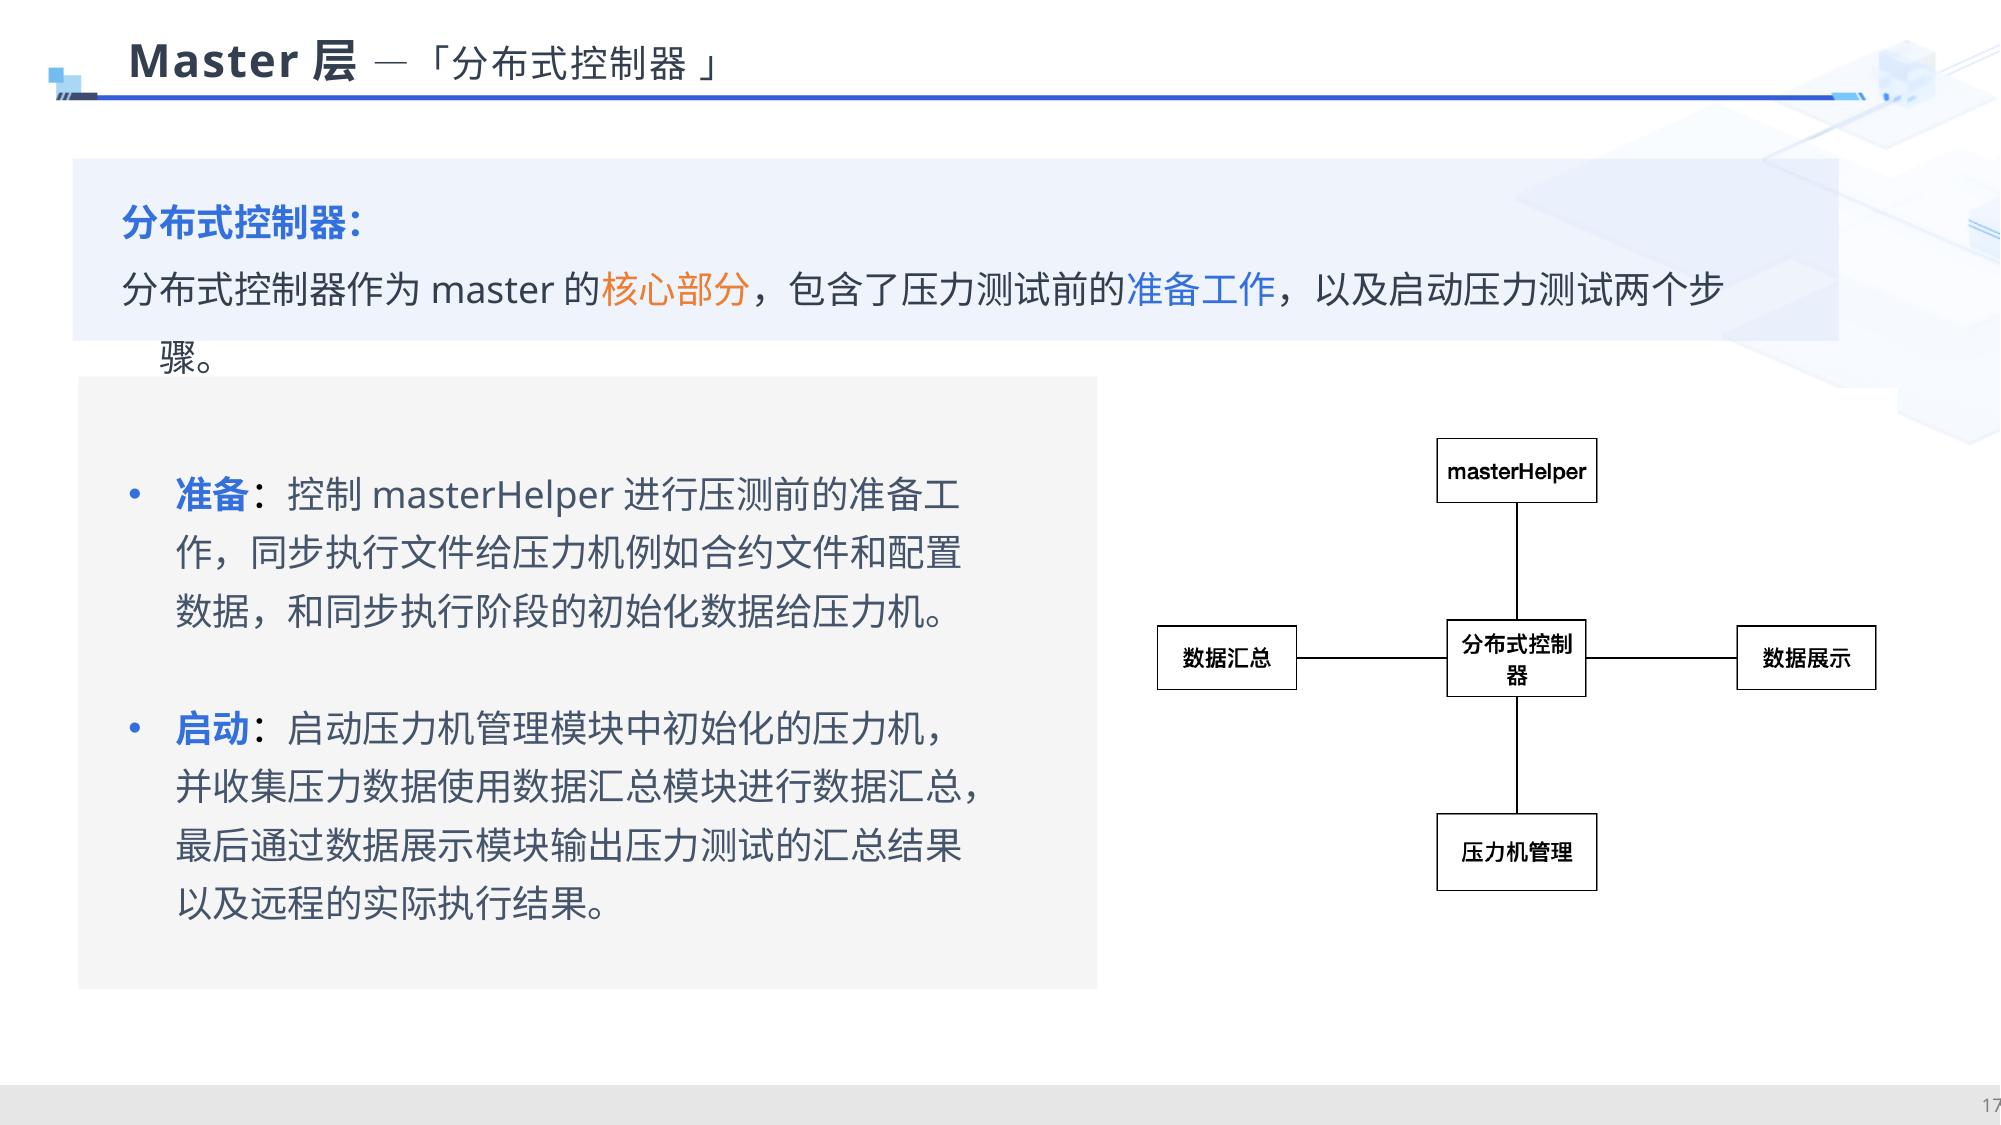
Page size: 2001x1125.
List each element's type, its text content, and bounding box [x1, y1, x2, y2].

text_box [77, 376, 1098, 990]
text_box Master层 —「分布式控制器 」 [112, 24, 865, 94]
picture [0, 0, 2000, 1085]
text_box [72, 158, 1839, 341]
text_box 准备：控制masterHelper进行压测前的准备工作，同步执行文件给压力机例如合约文件和配置数据，和同步执行阶段的初始化数据给压力机。 启动：启动压力机管理模块中初始化的压力机，并收集压力数据使用数据汇总模块进行数据汇总，最后通过数据展示模块输出压力测试的汇总结果以及远程的实际执行结果。 [113, 404, 1000, 933]
